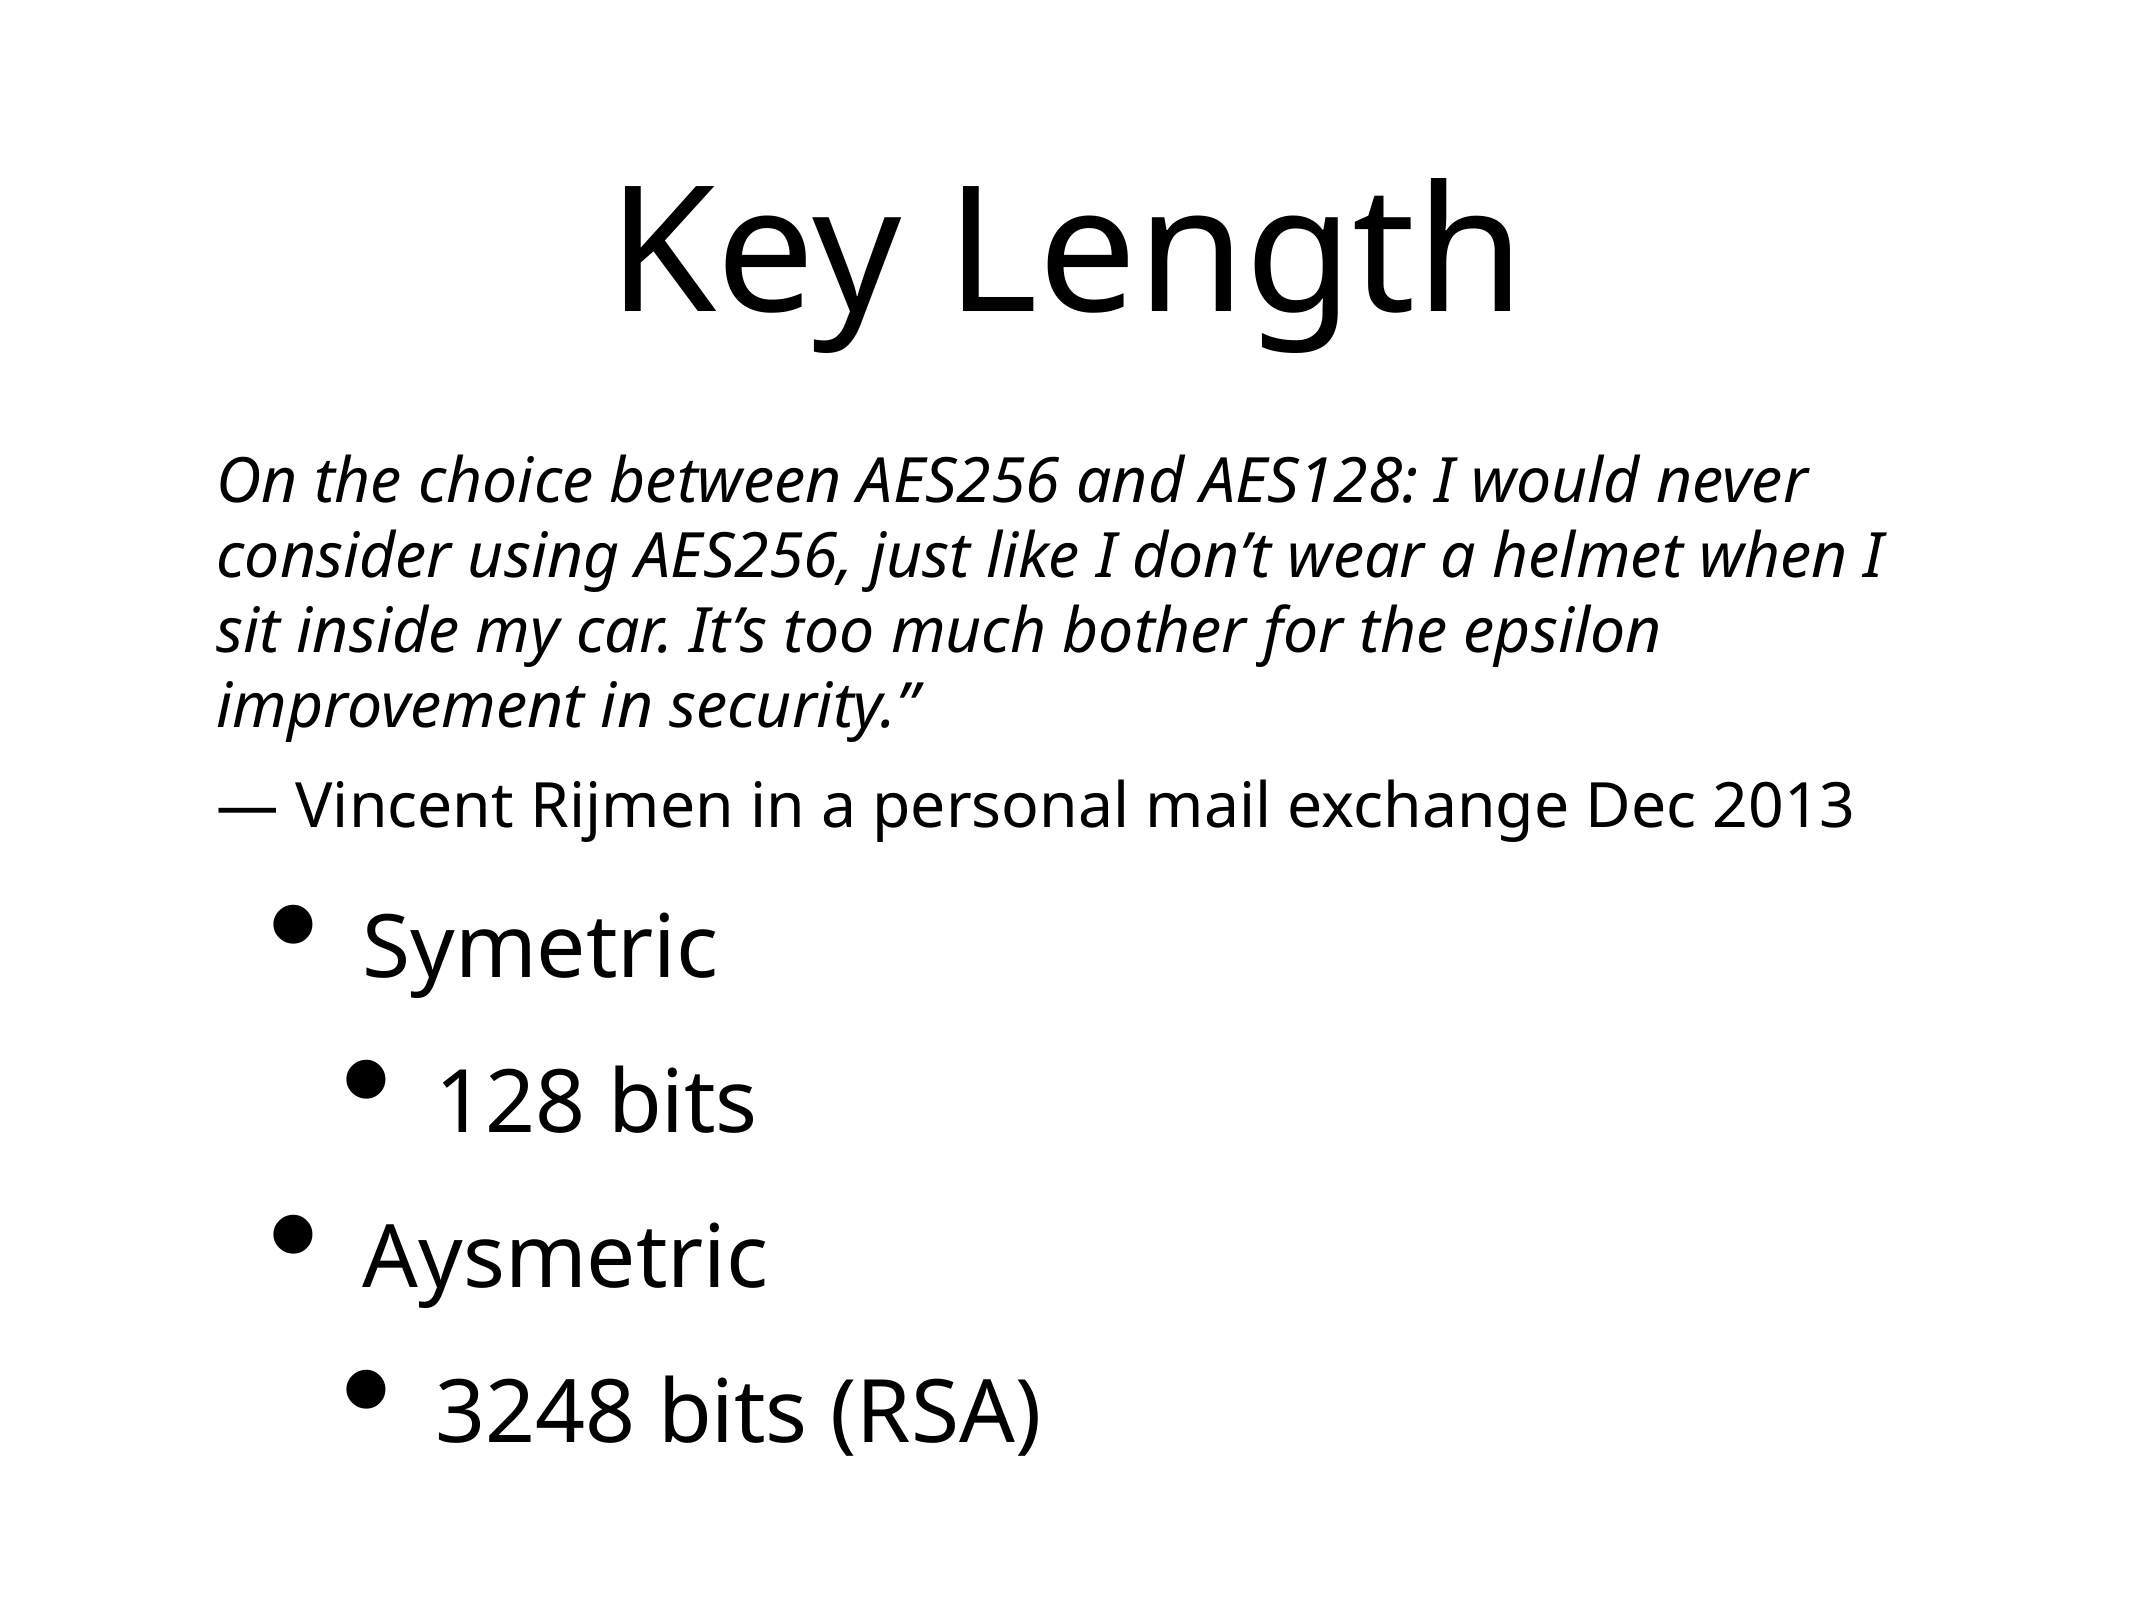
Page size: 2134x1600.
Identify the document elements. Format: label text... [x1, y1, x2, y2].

list On the choice between AES256 and AES128: I would never consider using AES256, just like I don’t wear a helmet when I sit inside my car. It’s too much bother for the epsilon improvement in security.” — Vincent Rijmen in a personal mail exchange Dec 2013 Symetric 128 bits Aysmetric 3248 bits (RSA) [207, 370, 1926, 1530]
title Key Length [207, 41, 1926, 370]
